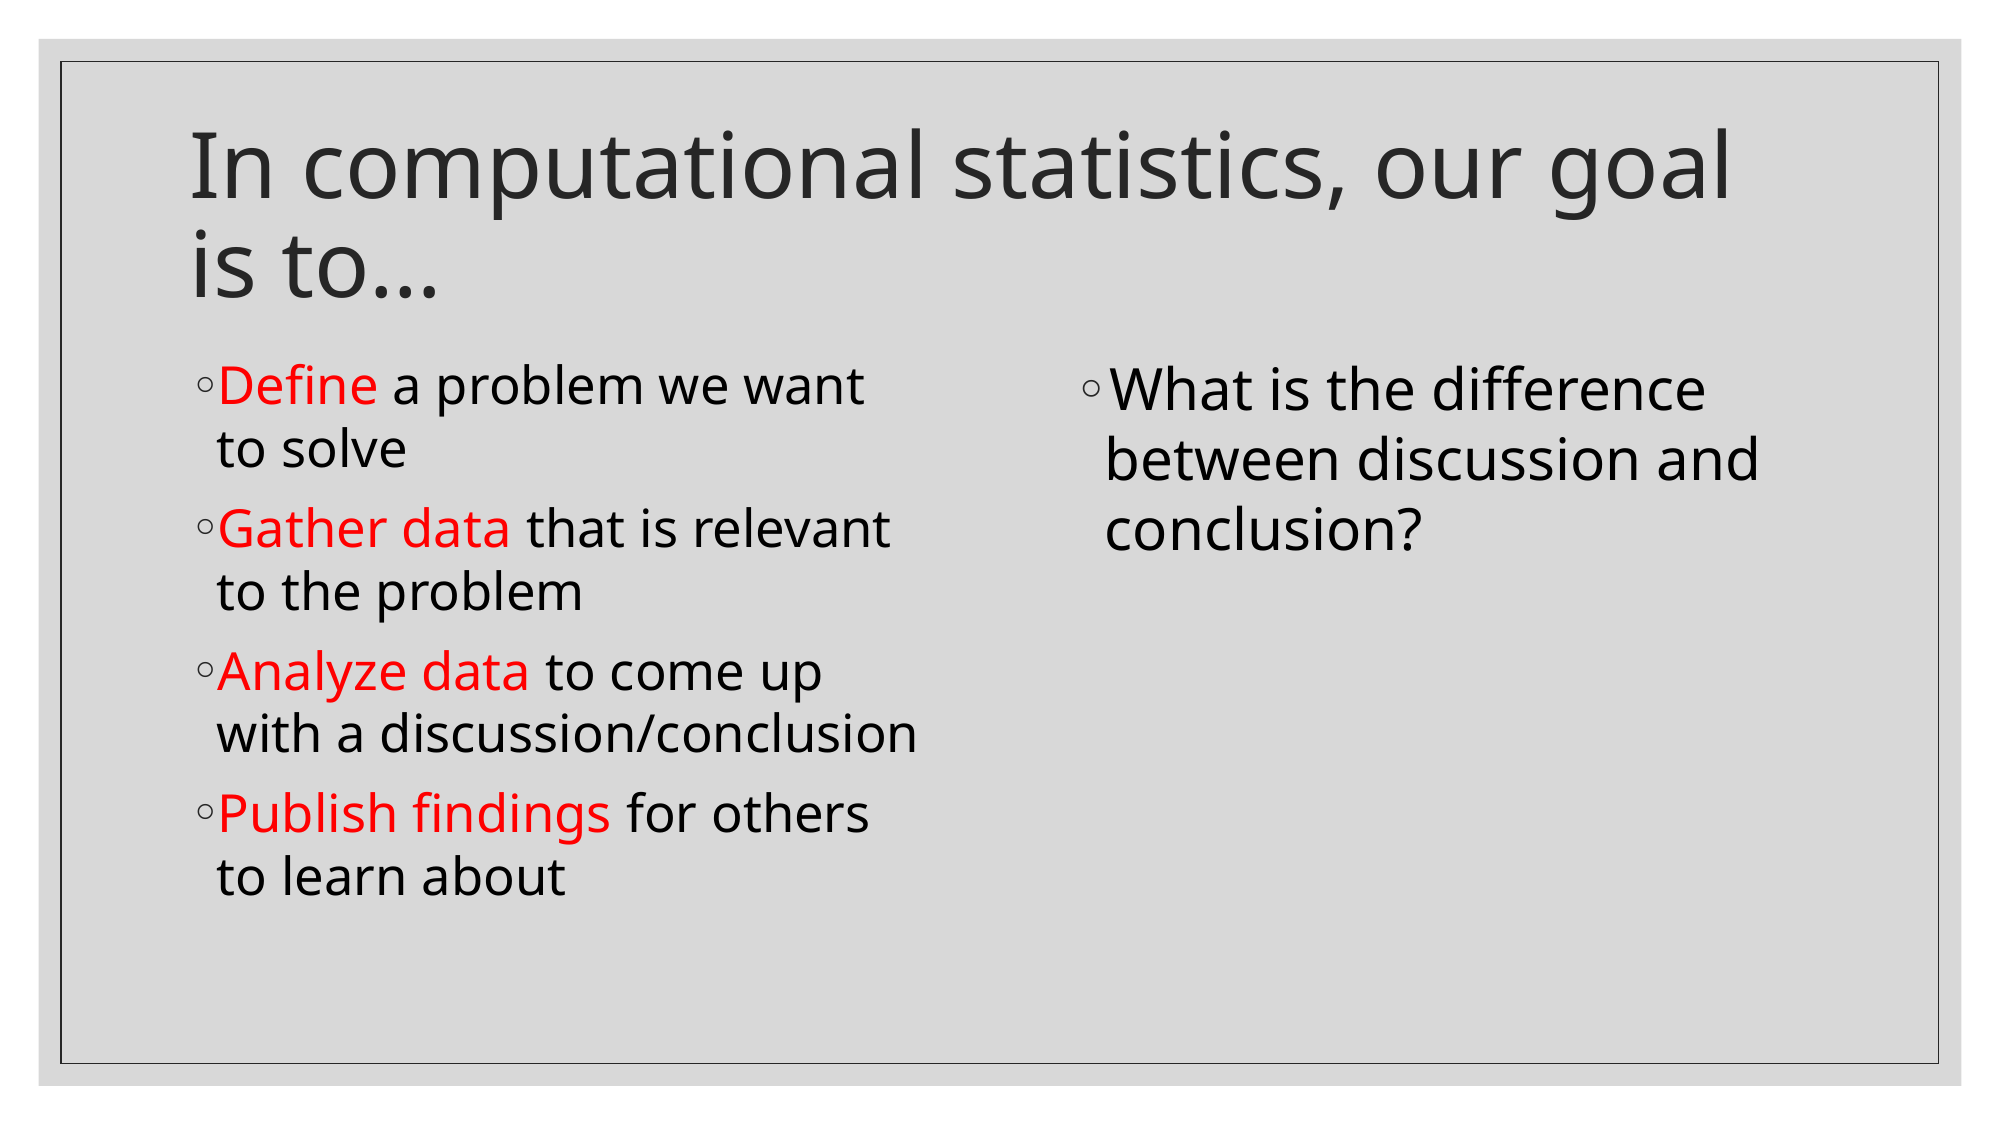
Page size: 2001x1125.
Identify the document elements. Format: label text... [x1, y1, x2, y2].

list Define a problem we want to solve Gather data that is relevant to the problem Analyze data to come up with a discussion/conclusion Publish findings for others to learn about [174, 345, 940, 960]
title In computational statistics, our goal is to… [174, 105, 1825, 331]
list What is the difference between discussion and conclusion? [1059, 345, 1825, 960]
